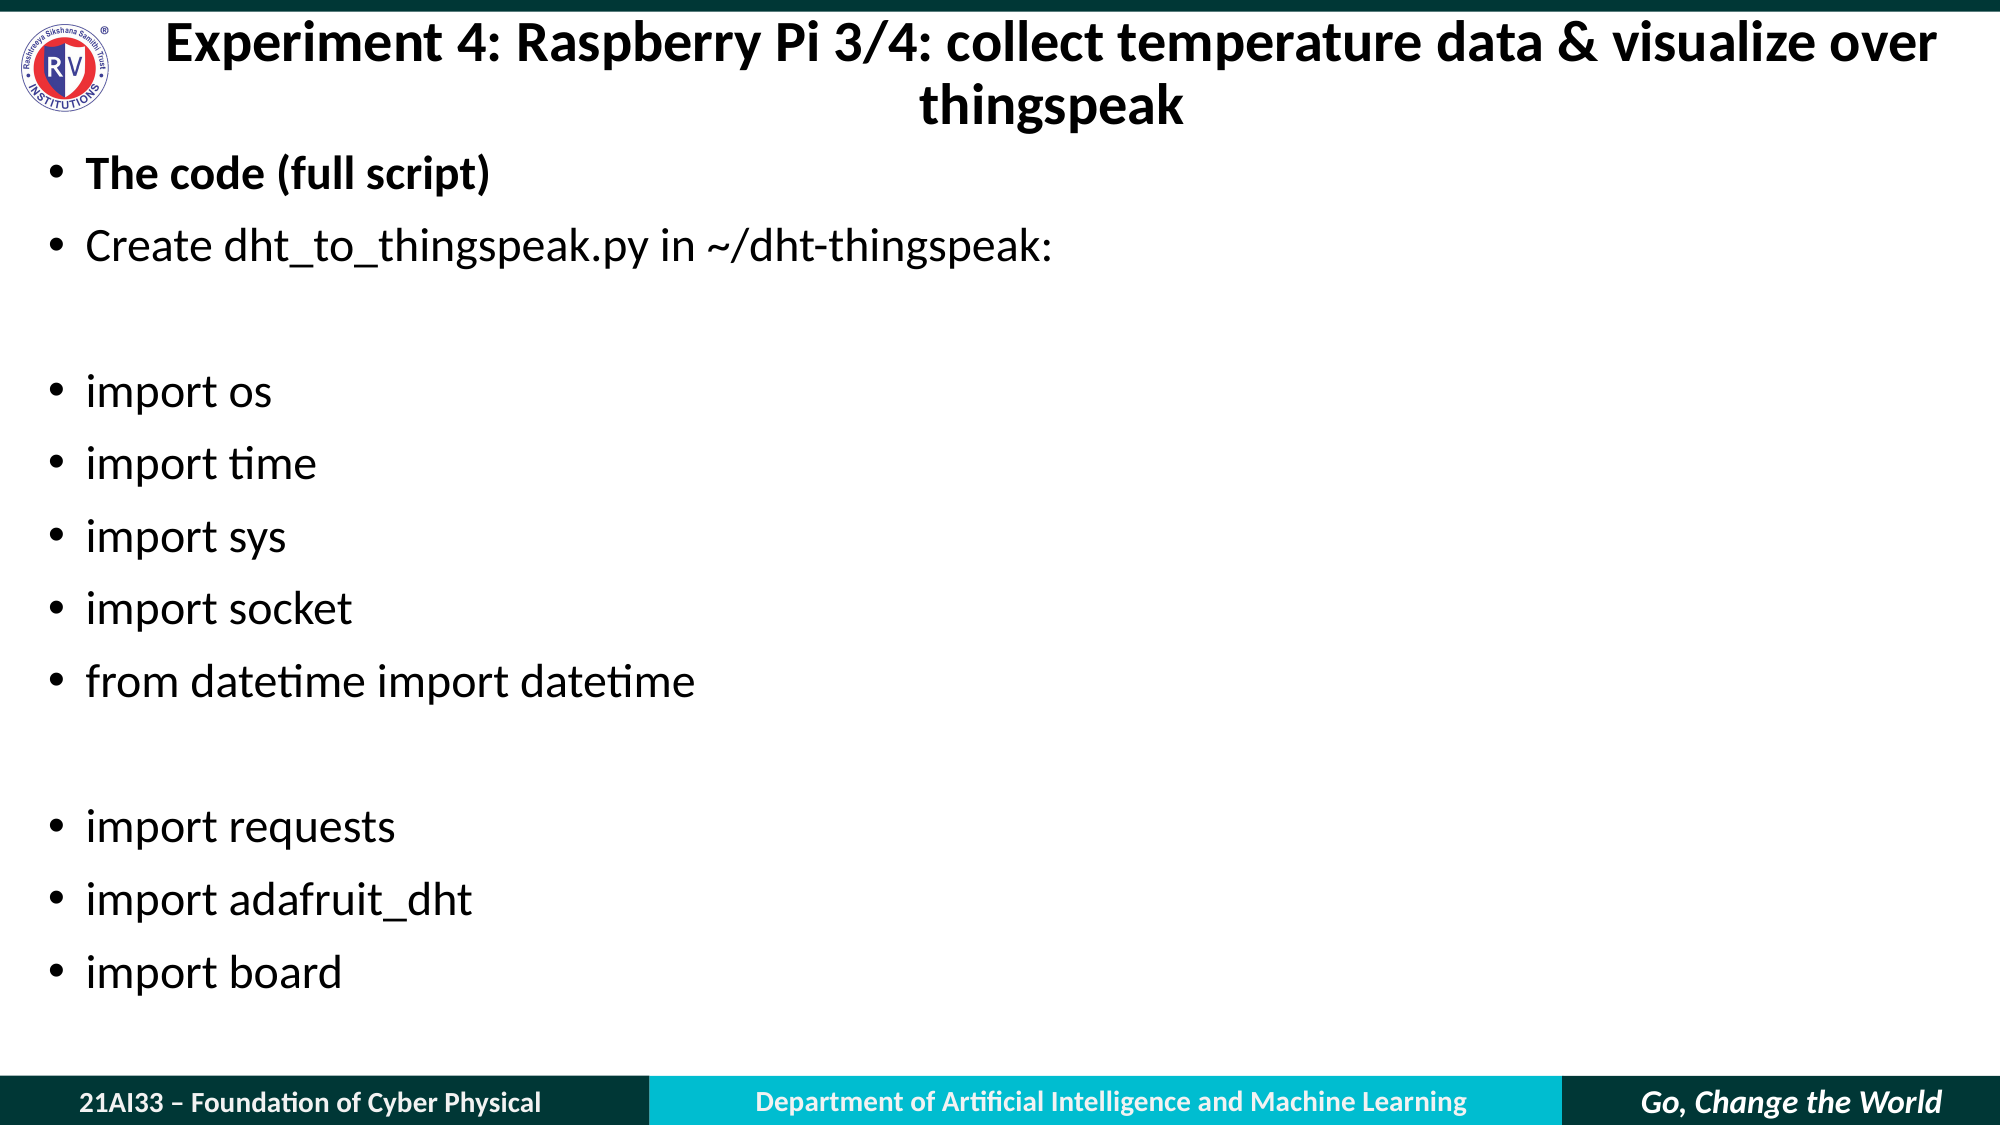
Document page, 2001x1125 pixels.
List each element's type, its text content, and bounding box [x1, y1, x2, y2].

picture [14, 17, 115, 118]
title Experiment 4: Raspberry Pi 3/4: collect temperature data & visualize over thingspeak [137, 24, 1967, 125]
list The code (full script) Create dht_to_thingspeak.py in ~/dht-thingspeak: import os import time import sys import socket from datetime import datetime import requests import adafruit_dht import board [33, 140, 1967, 1075]
